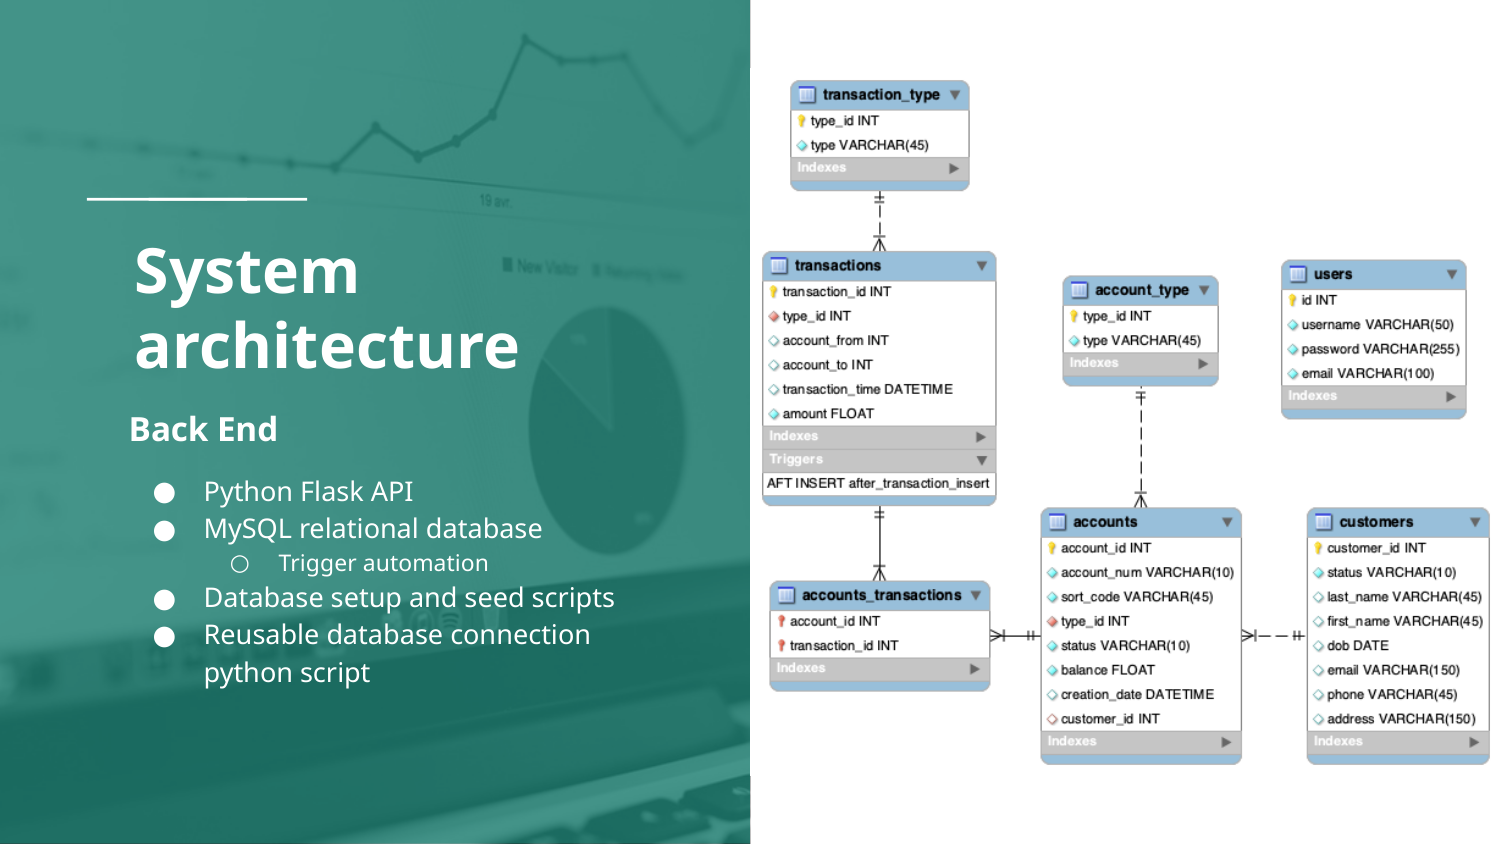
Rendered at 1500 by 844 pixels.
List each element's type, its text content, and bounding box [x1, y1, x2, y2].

picture [750, 0, 1500, 844]
title System architecture [119, 216, 662, 387]
list Back End Python Flask API MySQL relational database Trigger automation Database setup and seed scripts Reusable database connection python script [113, 387, 668, 844]
